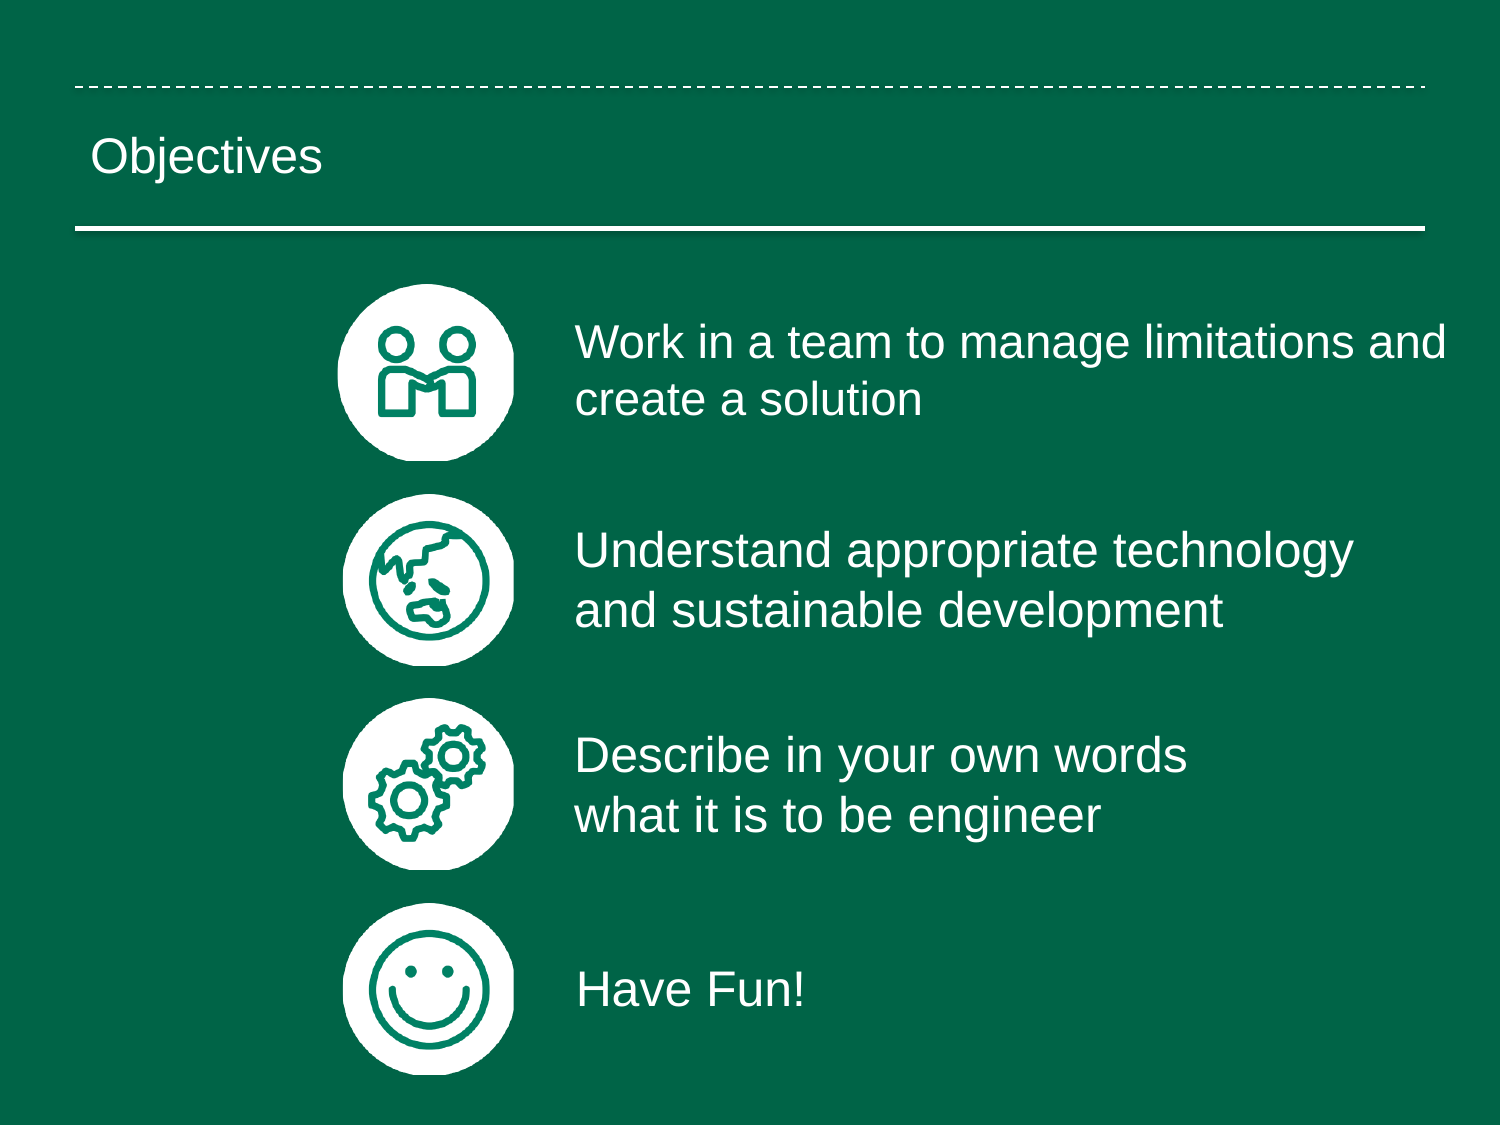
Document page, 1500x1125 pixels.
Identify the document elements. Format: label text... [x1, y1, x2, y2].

title Objectives [75, 81, 1425, 227]
text_box Describe in your own words what it is to be engineer [559, 714, 1310, 850]
picture [342, 903, 514, 1075]
text_box Have Fun! [561, 948, 822, 1024]
list Work in a team to manage limitations and create a solution [559, 303, 1500, 433]
picture [342, 698, 514, 871]
picture [337, 284, 514, 462]
picture [342, 494, 514, 666]
text_box Understand appropriate technology and sustainable development [559, 509, 1387, 645]
